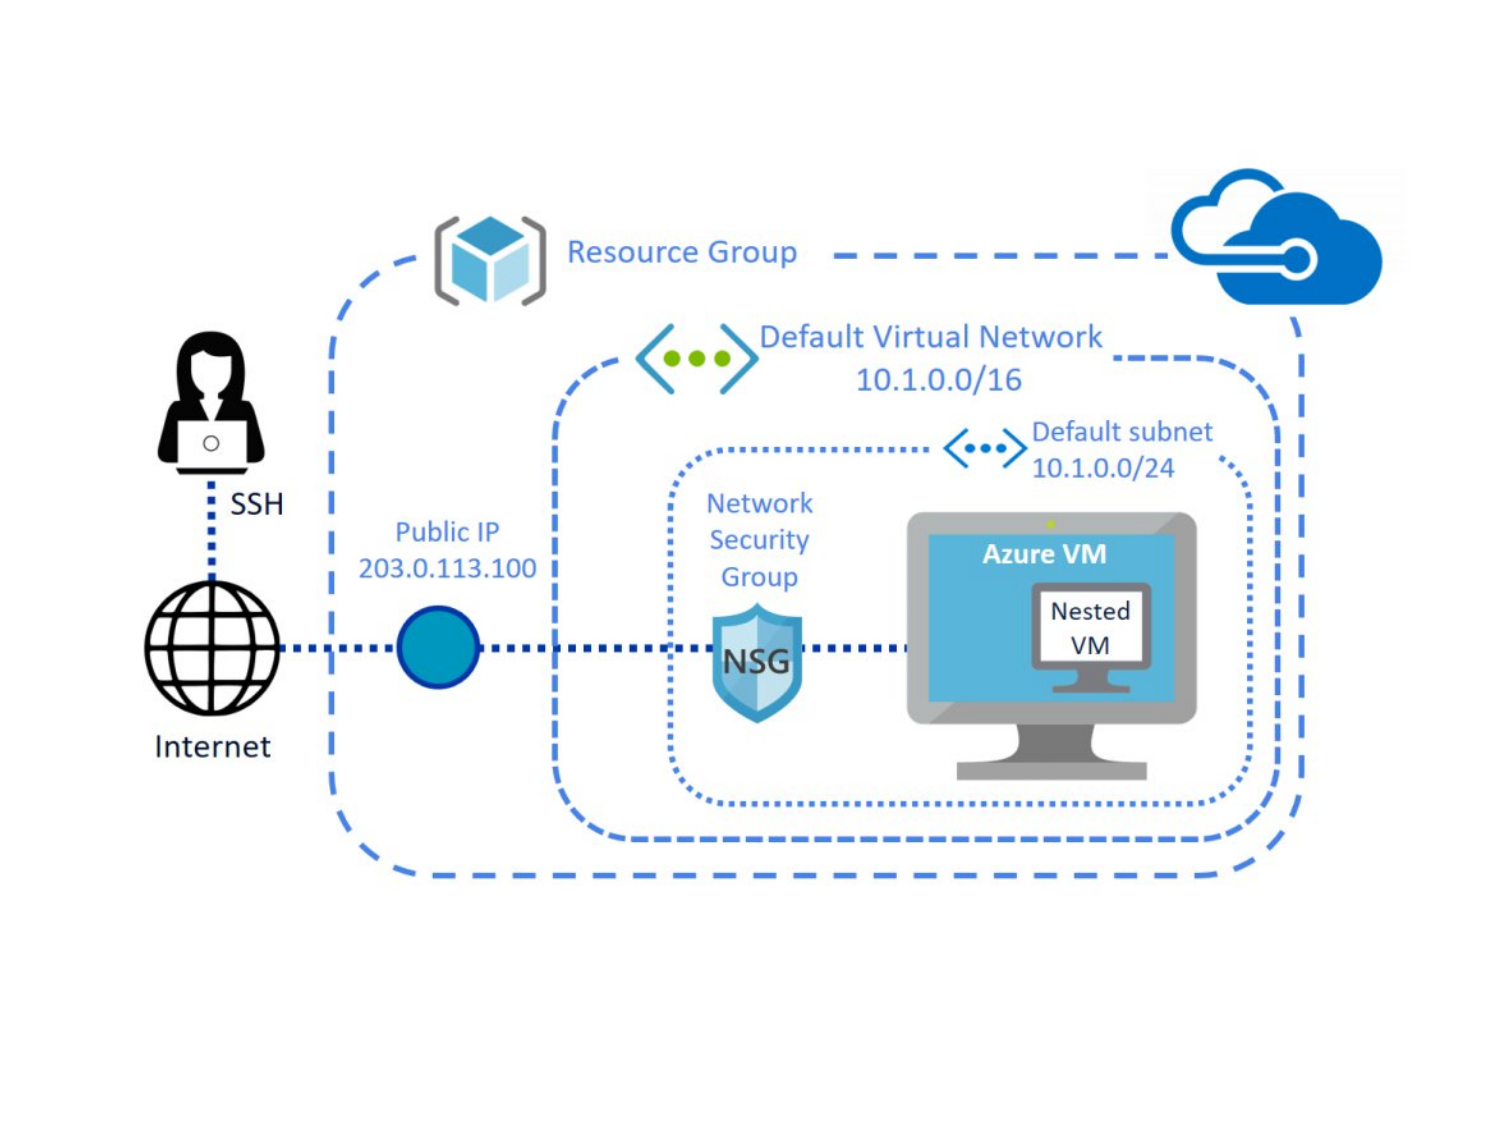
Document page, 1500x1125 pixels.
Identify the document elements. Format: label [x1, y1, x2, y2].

picture [112, 149, 1421, 891]
